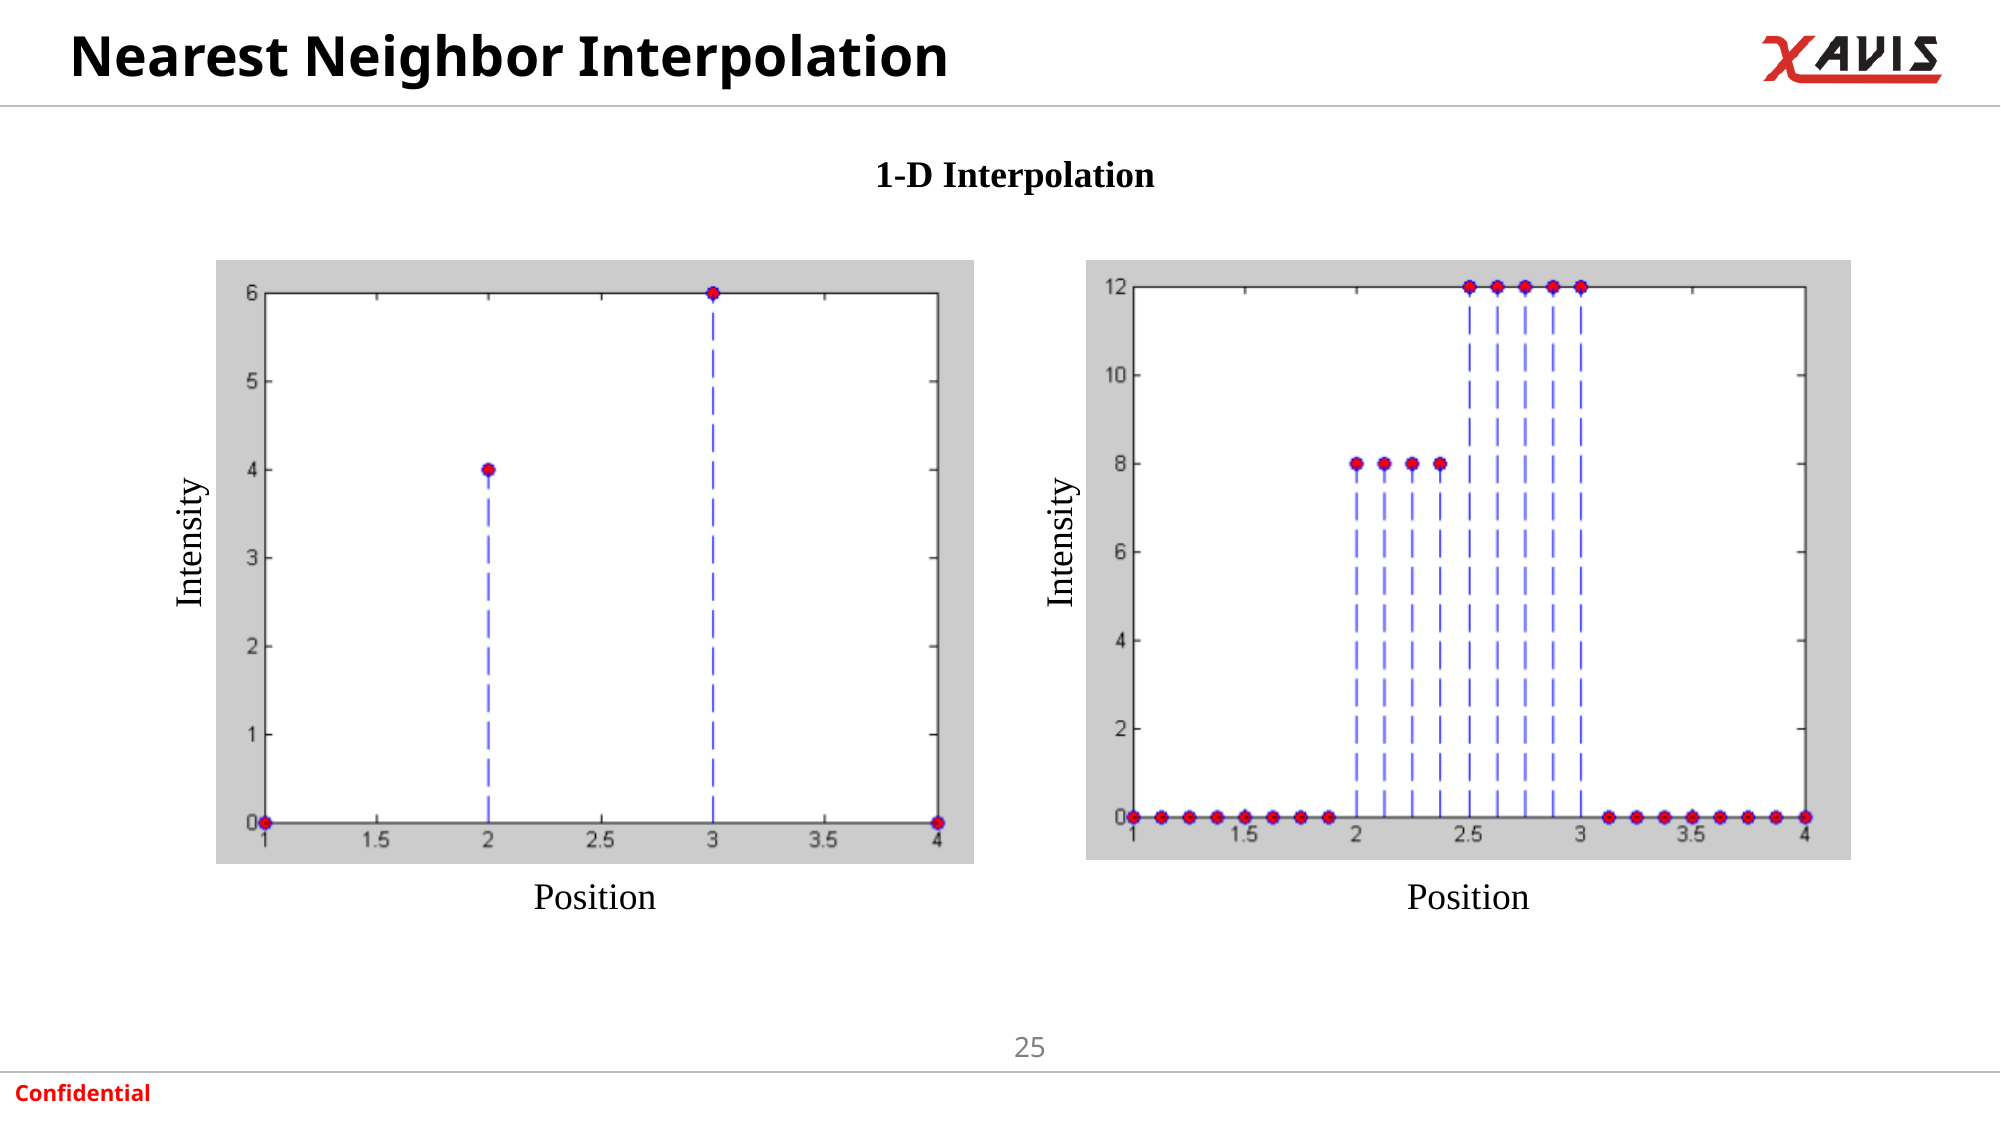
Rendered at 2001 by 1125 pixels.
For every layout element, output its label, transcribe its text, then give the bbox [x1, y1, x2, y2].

text_box Intensity [1026, 428, 1080, 658]
picture [1756, 26, 1946, 89]
text_box Position [480, 874, 710, 925]
title Nearest Neighbor Interpolation [55, 23, 1270, 85]
picture [216, 260, 974, 865]
text_box Position [1353, 869, 1583, 925]
text_box 1-D Interpolation [412, 142, 1628, 203]
text_box Intensity [155, 428, 211, 658]
picture [1085, 260, 1851, 860]
